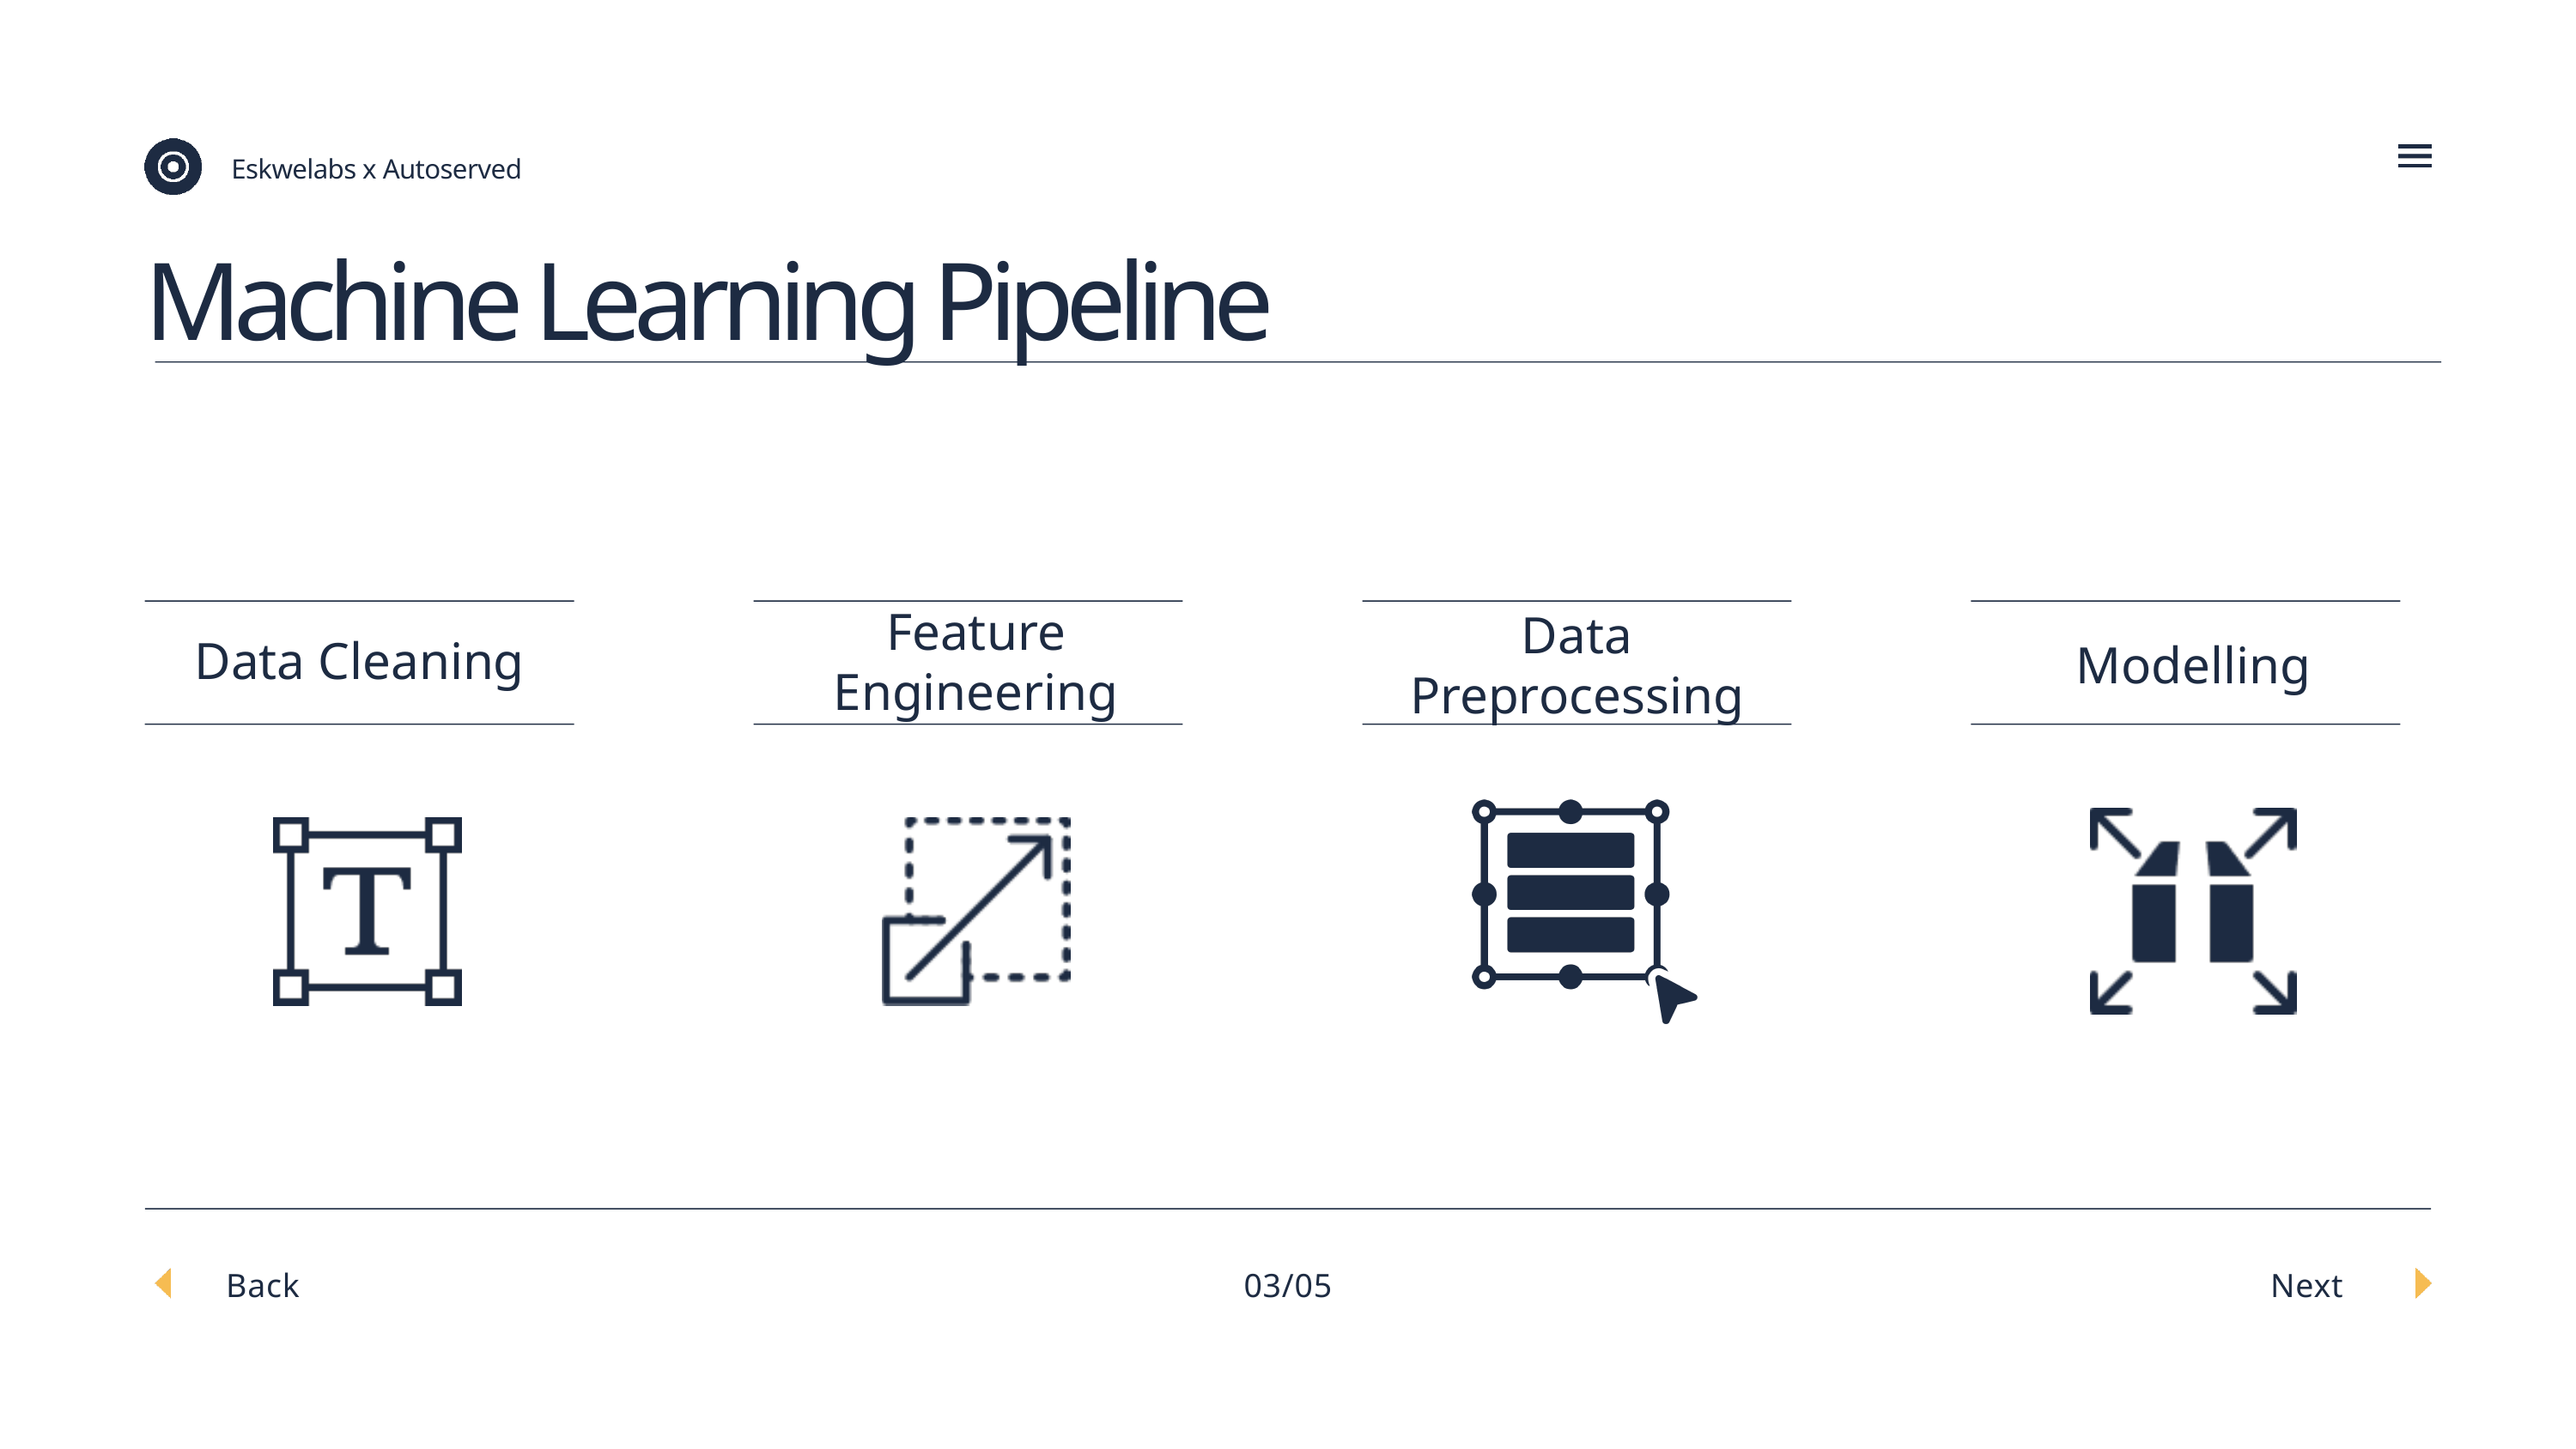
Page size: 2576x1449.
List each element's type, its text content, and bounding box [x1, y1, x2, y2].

picture [272, 817, 462, 1006]
text_box Back [226, 1258, 769, 1304]
picture [2090, 808, 2297, 1016]
picture [155, 1267, 171, 1299]
text_box Modelling [1971, 634, 2416, 694]
text_box Next [1862, 1258, 2343, 1304]
picture [2397, 144, 2432, 167]
text_box Data Cleaning [91, 629, 629, 690]
picture [881, 817, 1071, 1006]
picture [2415, 1267, 2432, 1299]
text_box Machine Learning Pipeline [144, 181, 2265, 362]
text_box Data Preprocessing [1354, 603, 1800, 724]
picture [1472, 799, 1698, 1024]
picture [144, 138, 202, 196]
text_box 03/05 [927, 1258, 1649, 1304]
text_box Eskwelabs x Autoserved [231, 146, 596, 185]
text_box Feature Engineering [753, 600, 1199, 721]
